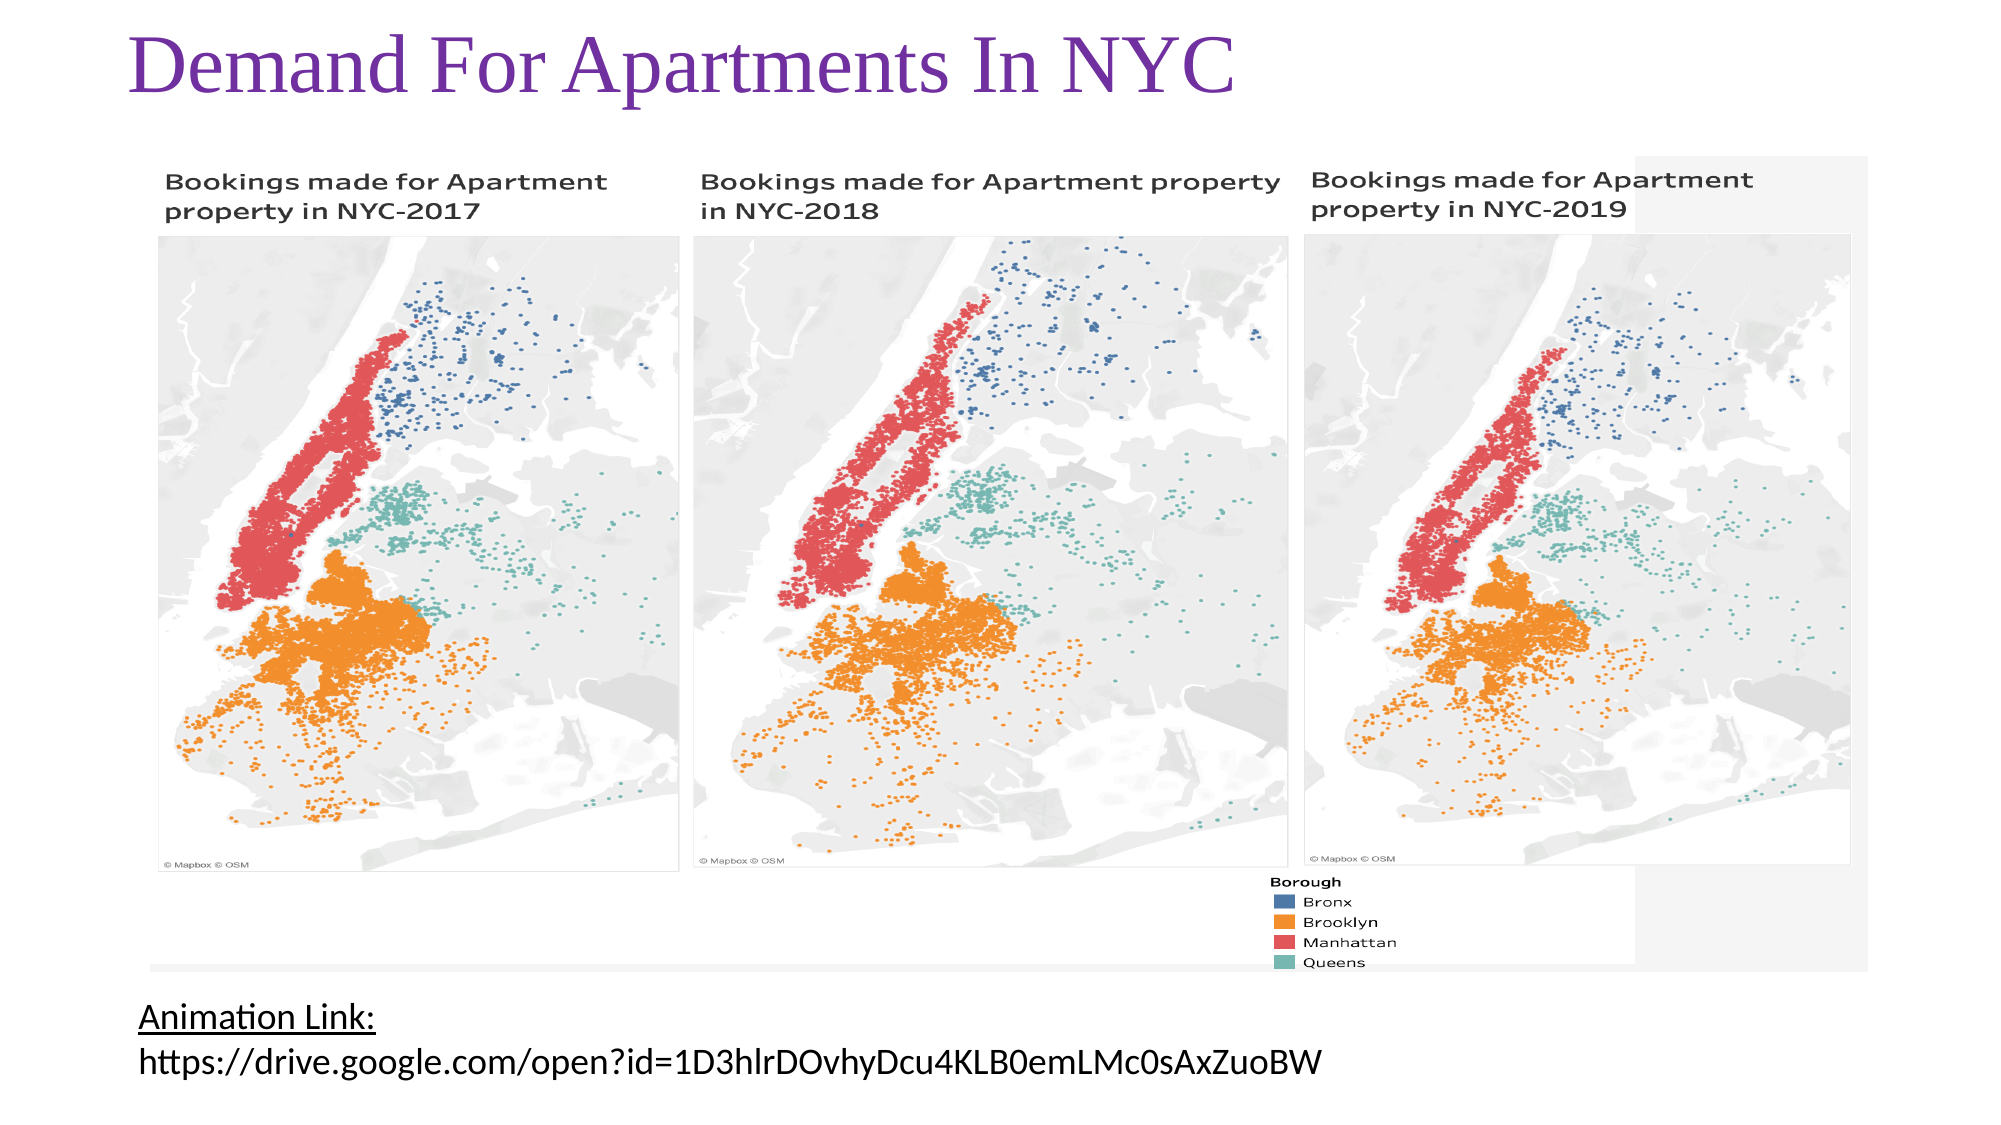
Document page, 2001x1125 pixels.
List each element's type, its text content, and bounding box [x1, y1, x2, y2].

text_box Animation Link: https://drive.google.com/open?id=1D3hlrDOvhyDcu4KLB0emLMc0sAxZuoBW [123, 984, 1740, 1090]
text_box Demand For Apartments In NYC [112, 1, 1444, 117]
picture [149, 156, 1868, 972]
